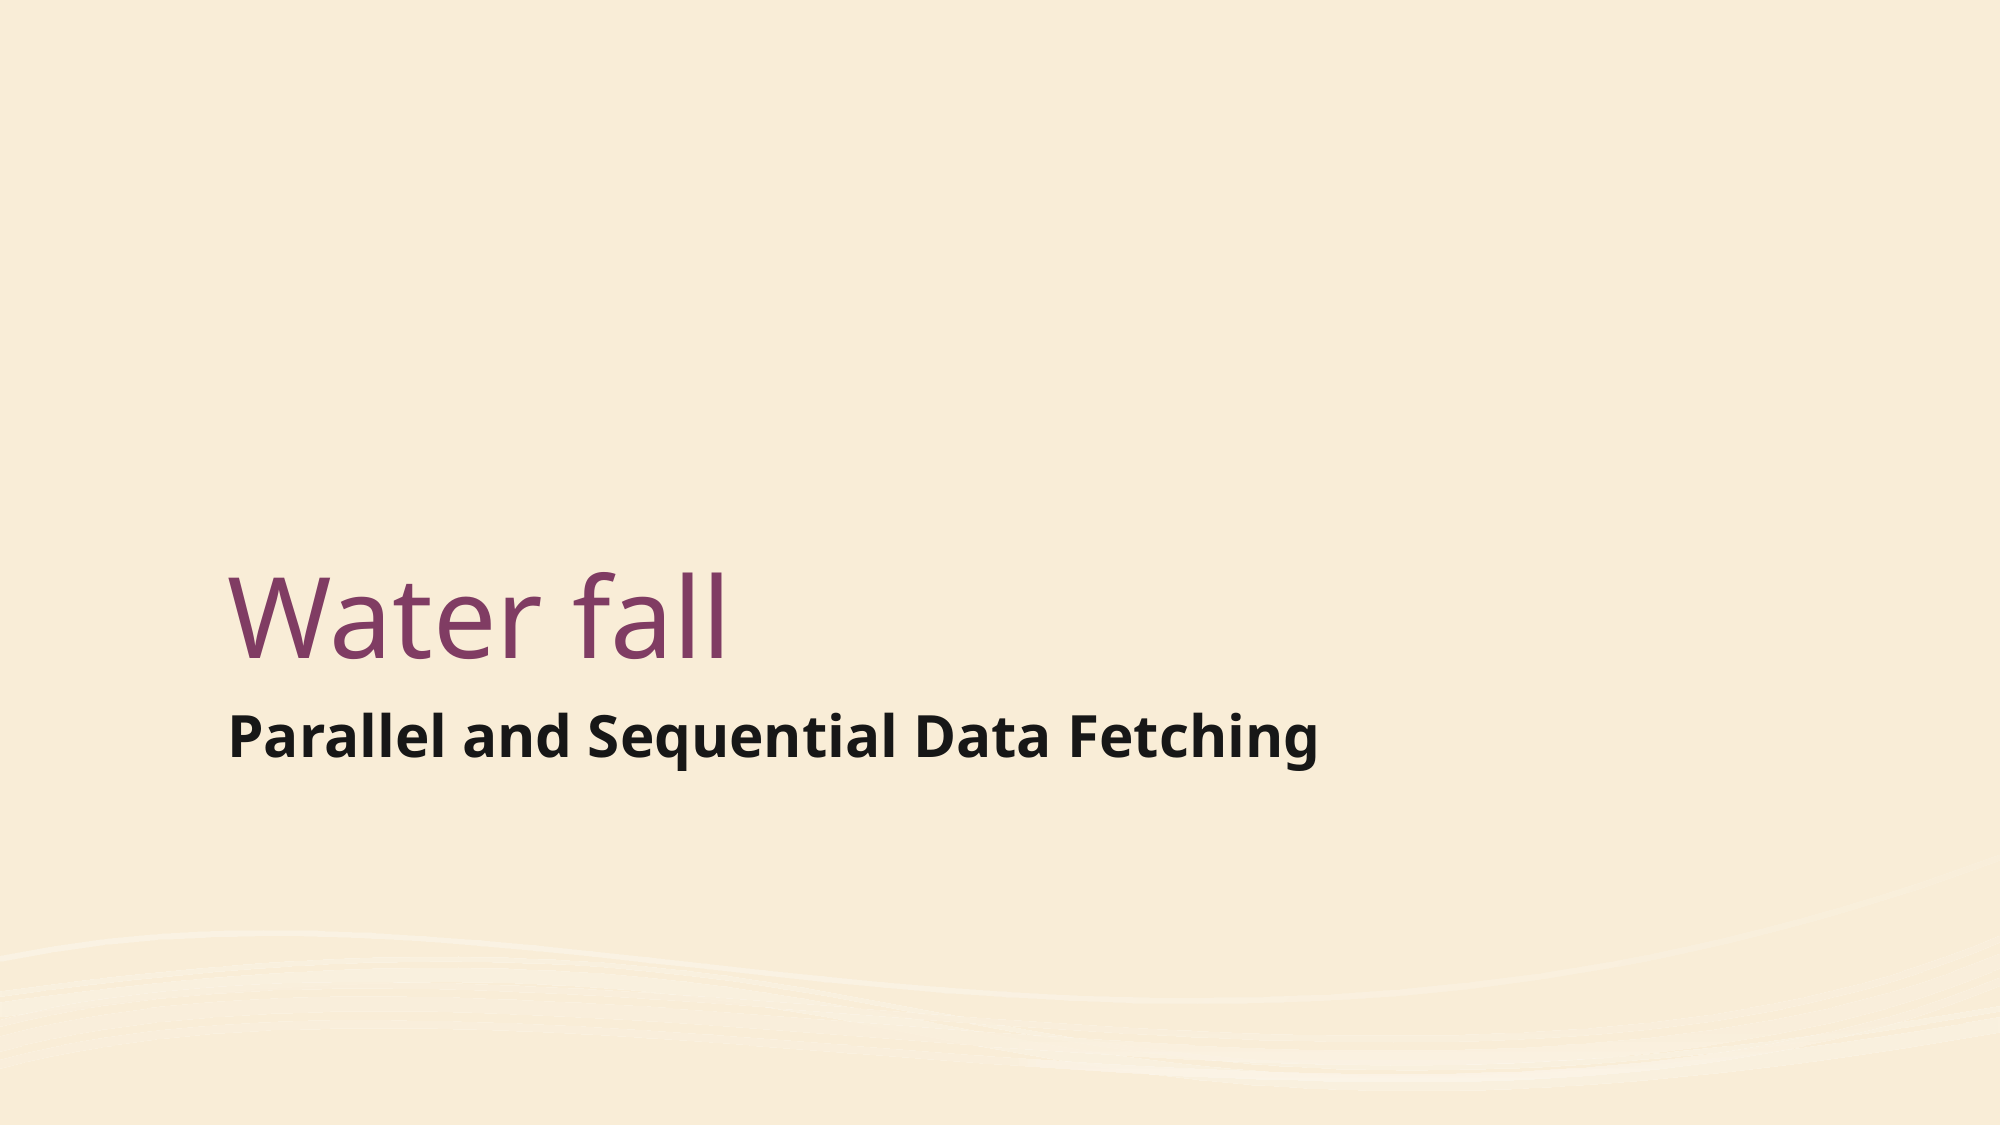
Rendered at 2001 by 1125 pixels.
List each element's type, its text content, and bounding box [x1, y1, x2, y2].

list Parallel and Sequential Data Fetching [212, 699, 1788, 854]
title Water fall [212, 316, 1788, 688]
